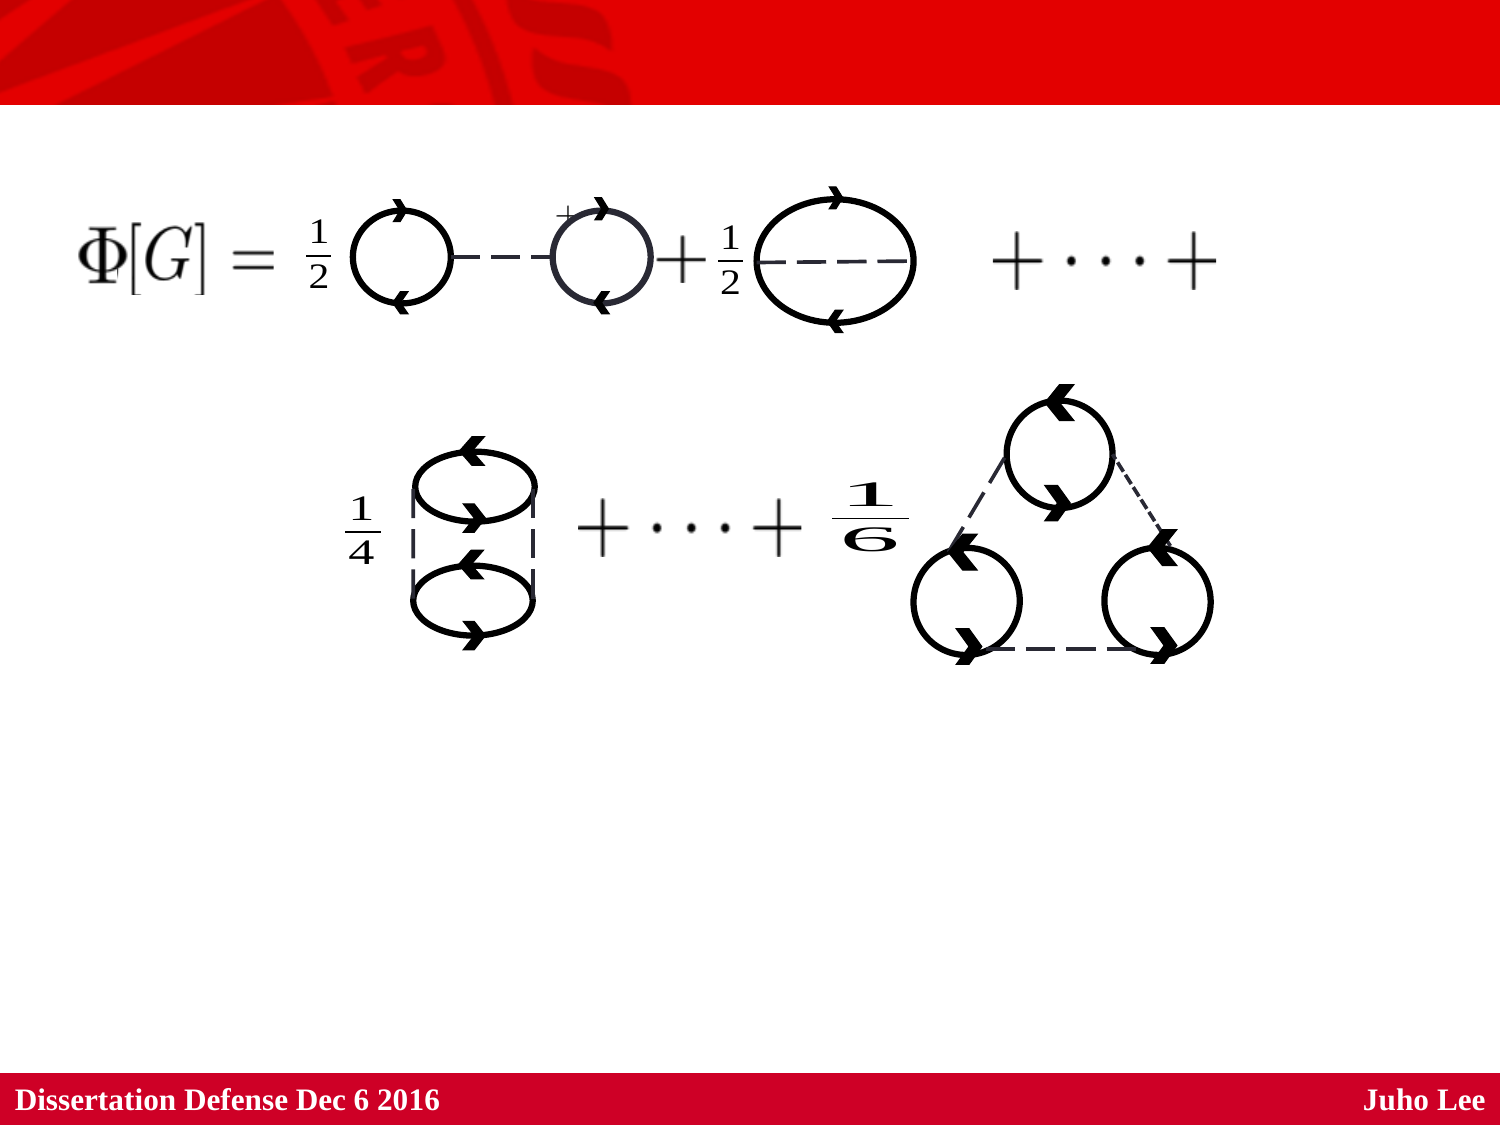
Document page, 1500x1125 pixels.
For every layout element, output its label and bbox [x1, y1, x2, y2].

text_box [352, 197, 651, 314]
picture [0, 1073, 1500, 1125]
picture [77, 220, 134, 301]
picture [578, 498, 802, 557]
picture [0, 0, 1500, 105]
text_box [828, 186, 844, 199]
list [134, 221, 274, 295]
text_box [913, 384, 1211, 665]
picture [656, 235, 706, 283]
picture [992, 231, 1217, 290]
text_box [756, 199, 914, 323]
text_box [413, 436, 535, 650]
text_box [827, 323, 844, 334]
